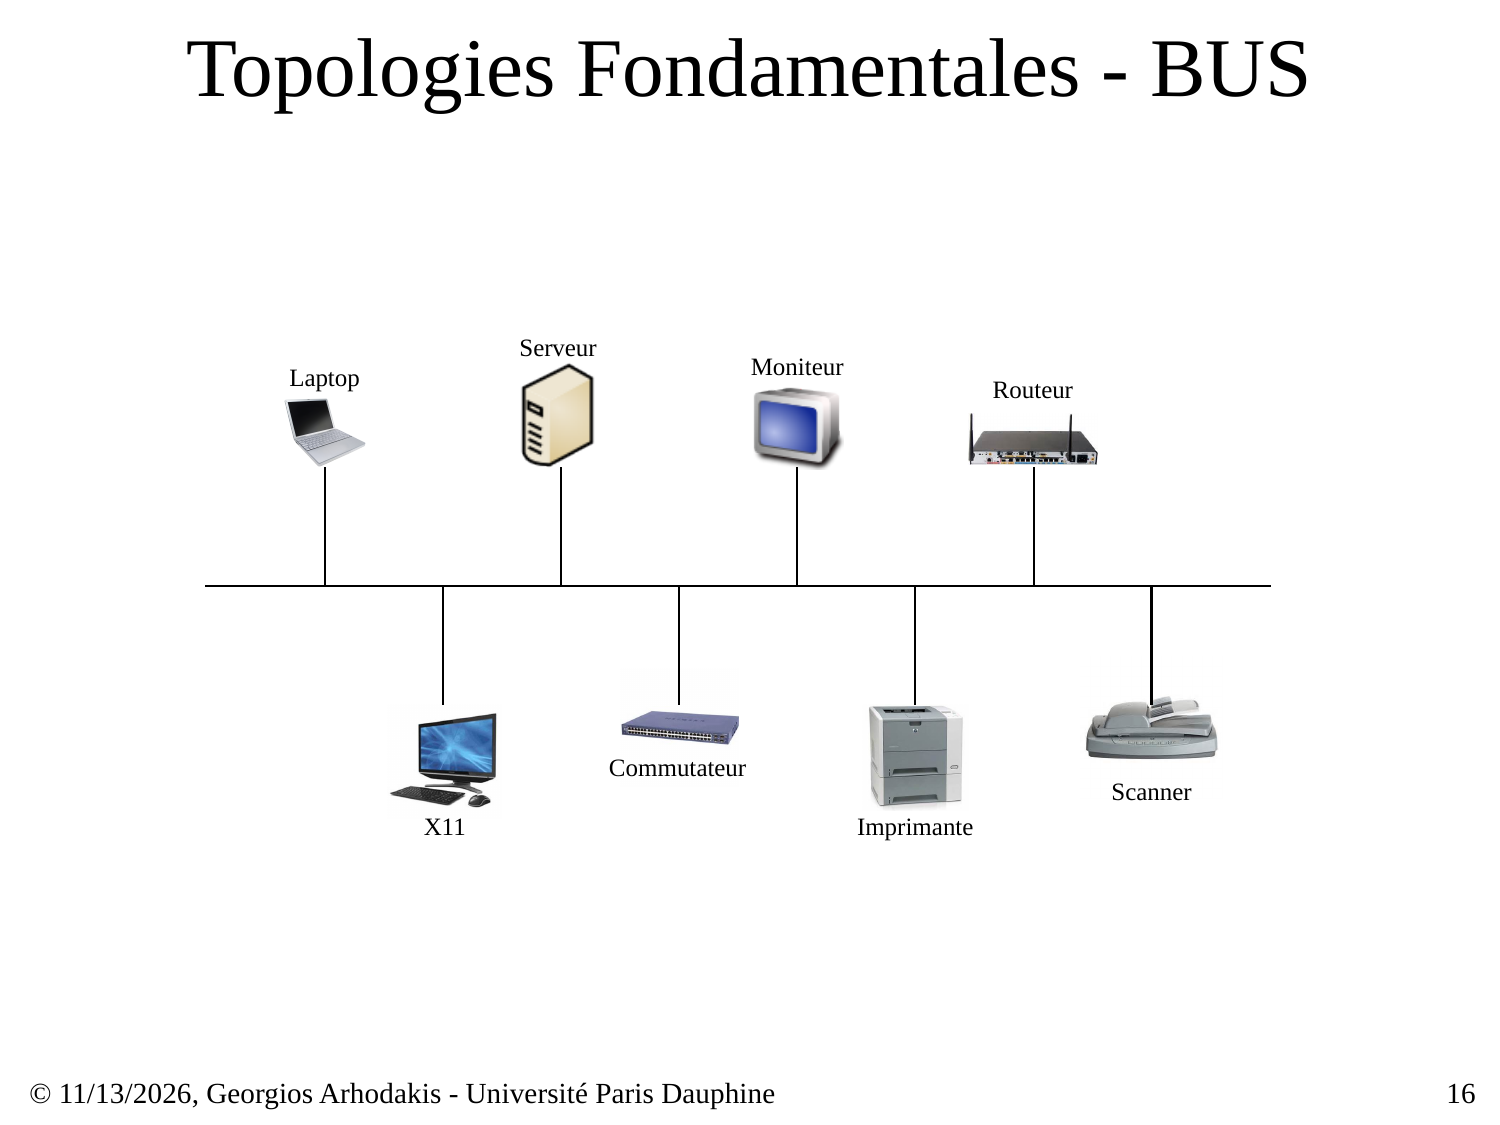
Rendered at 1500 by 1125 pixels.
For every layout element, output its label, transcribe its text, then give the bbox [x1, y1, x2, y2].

picture [619, 668, 739, 788]
picture [861, 703, 969, 811]
footer Georgios Arhodakis - Université Paris Dauphine [206, 1074, 1093, 1110]
picture [387, 703, 502, 819]
picture [283, 396, 367, 469]
picture [751, 385, 844, 471]
text_box Serveur [519, 331, 597, 360]
picture [968, 413, 1098, 465]
text_box Imprimante [857, 810, 974, 841]
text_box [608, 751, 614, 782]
picture [1080, 656, 1223, 799]
text_box Routeur [992, 373, 1074, 404]
text_box Laptop [289, 361, 361, 392]
title Topologies Fondamentales - BUS [0, 0, 1500, 119]
picture [516, 361, 600, 470]
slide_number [29, 1074, 206, 1110]
text_box X11 [423, 827, 466, 841]
slide_number 16 [1328, 1074, 1476, 1110]
text_box Moniteur [750, 350, 844, 381]
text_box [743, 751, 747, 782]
